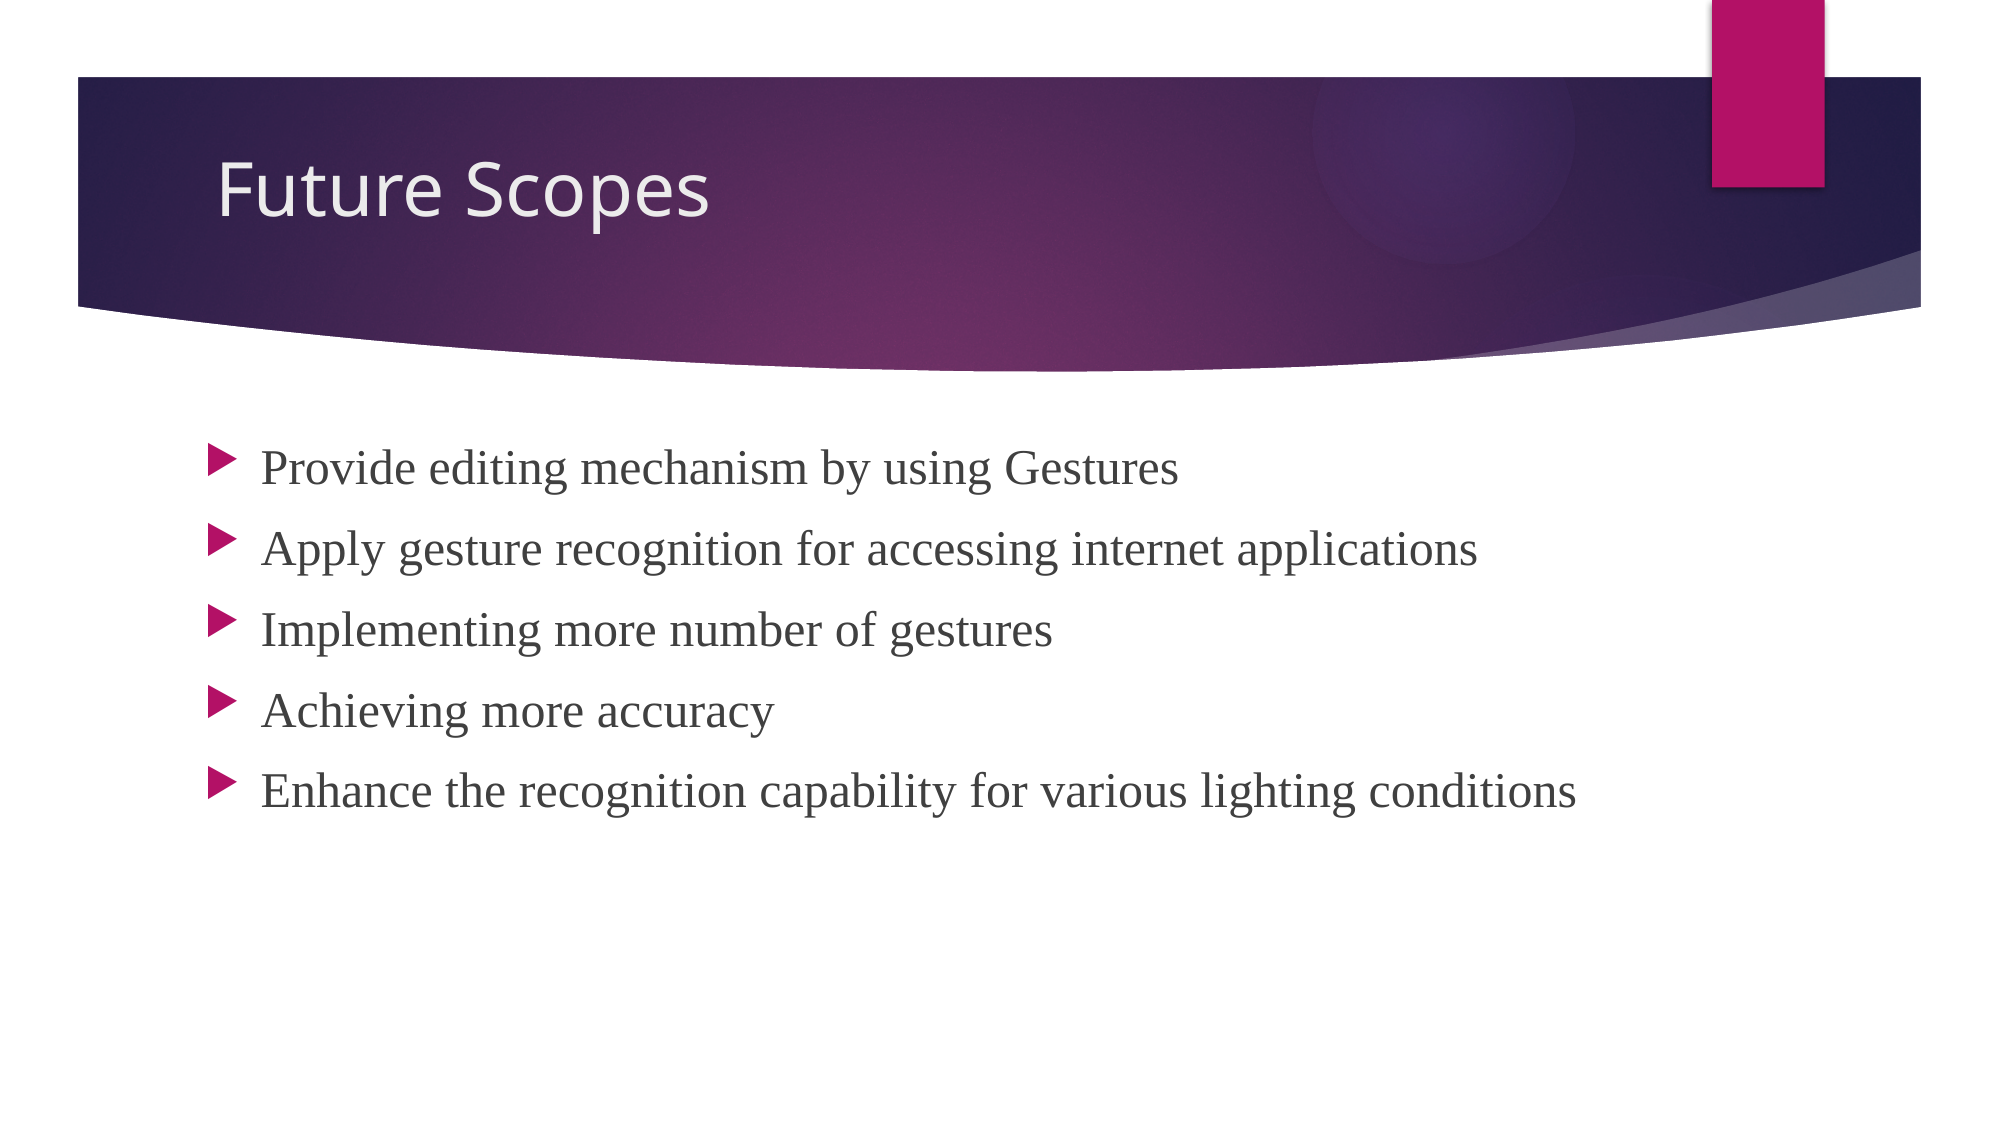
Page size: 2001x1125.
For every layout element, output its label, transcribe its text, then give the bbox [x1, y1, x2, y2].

list Provide editing mechanism by using Gestures Apply gesture recognition for accessing internet applications Implementing more number of gestures Achieving more accuracy Enhance the recognition capability for various lighting conditions [189, 427, 1638, 988]
title Future Scopes [200, 128, 1638, 245]
